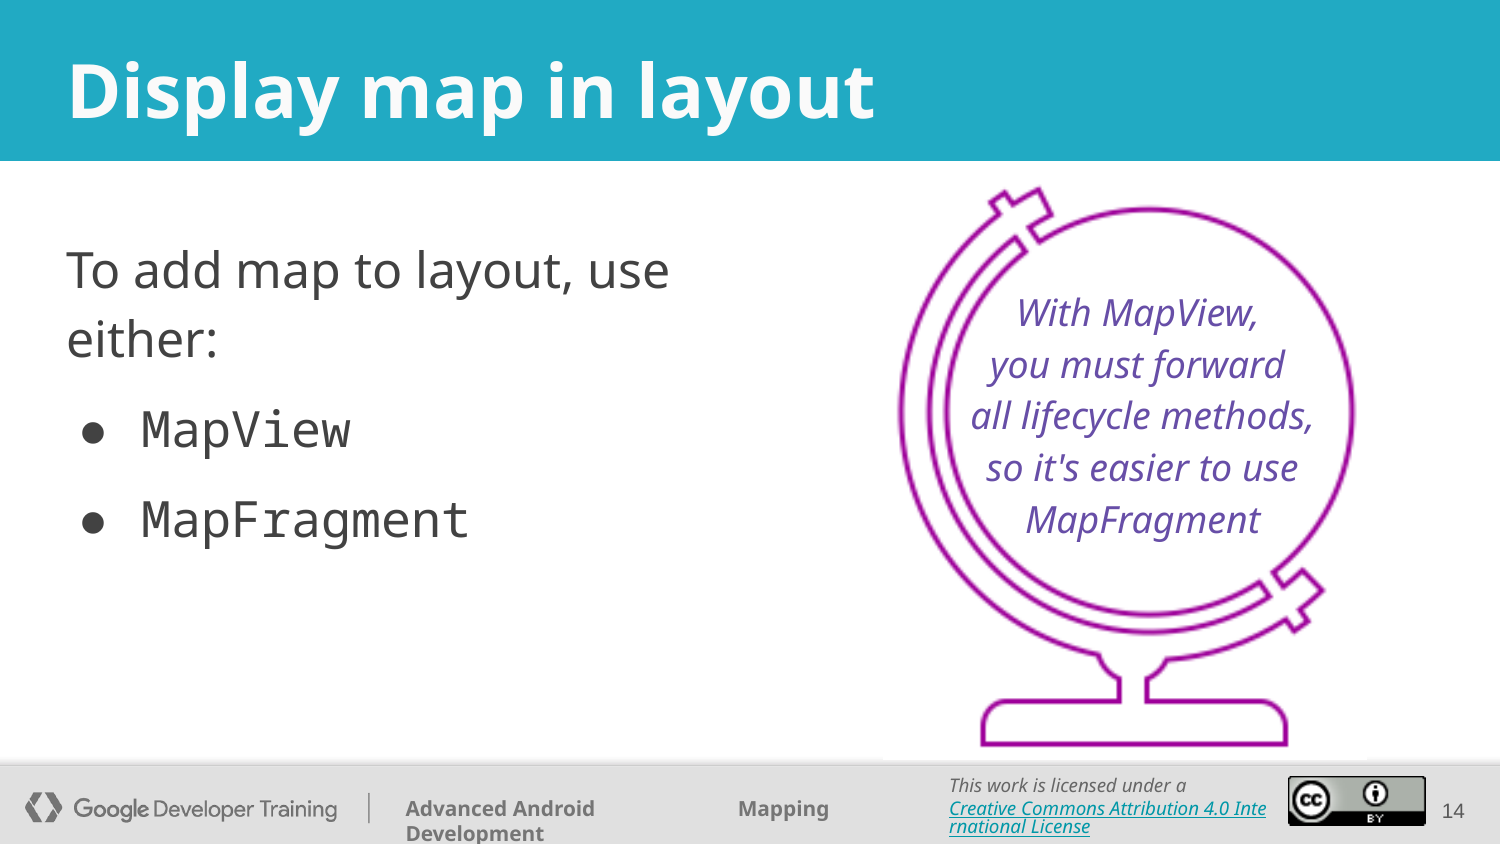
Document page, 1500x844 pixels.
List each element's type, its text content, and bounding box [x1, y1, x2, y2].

title Display map in layout [51, 28, 1449, 122]
list To add map to layout, use either: MapView MapFragment [51, 214, 801, 737]
slide_number 14 [1389, 777, 1480, 842]
picture [0, 161, 1500, 844]
